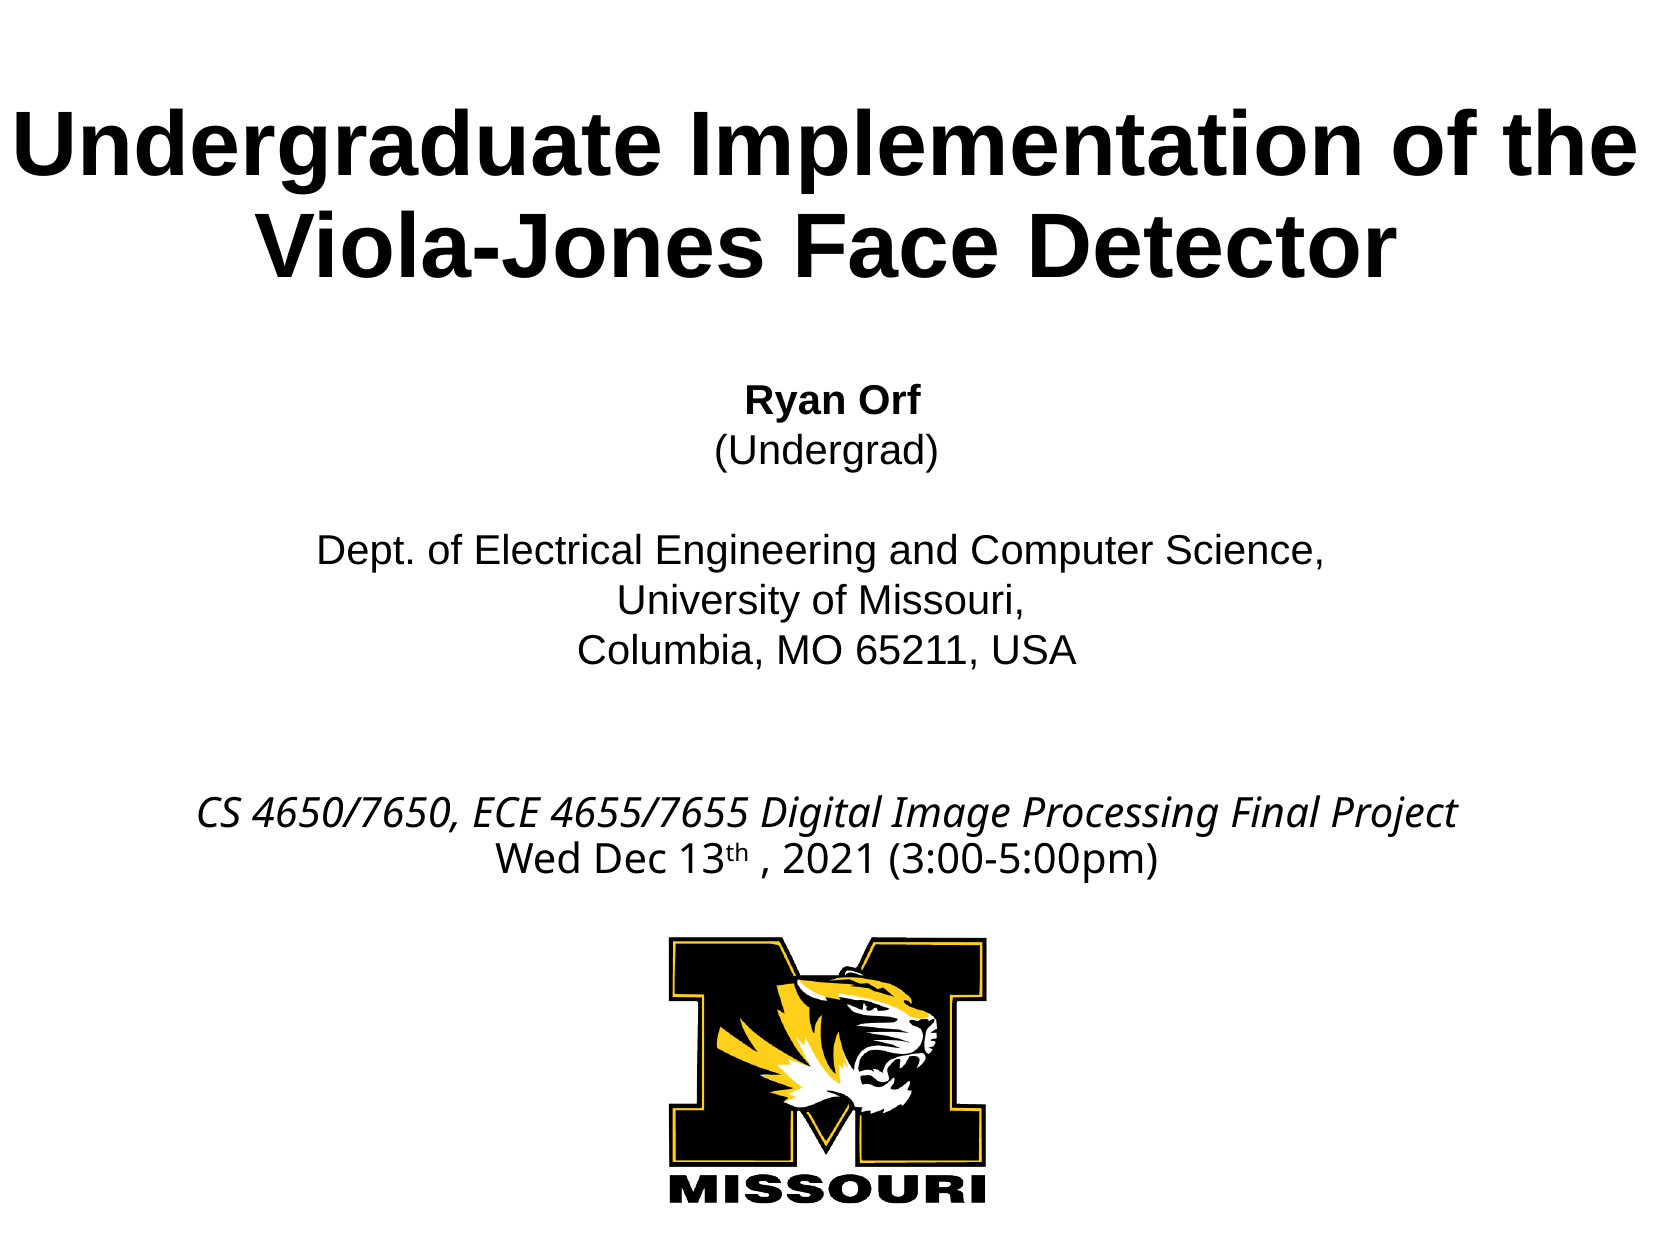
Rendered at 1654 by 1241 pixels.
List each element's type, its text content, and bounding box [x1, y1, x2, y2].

title Undergraduate Implementation of the Viola-Jones Face Detector [0, 86, 1654, 299]
picture [663, 932, 990, 1206]
text_box Ryan Orf (Undergrad) Dept. of Electrical Engineering and Computer Science, University of Missouri, Columbia, MO 65211, USA [0, 357, 1654, 683]
text_box CS 4650/7650, ECE 4655/7655 Digital Image Processing Final Project Wed Dec 13th , 2021 (3:00-5:00pm) [0, 782, 1654, 891]
